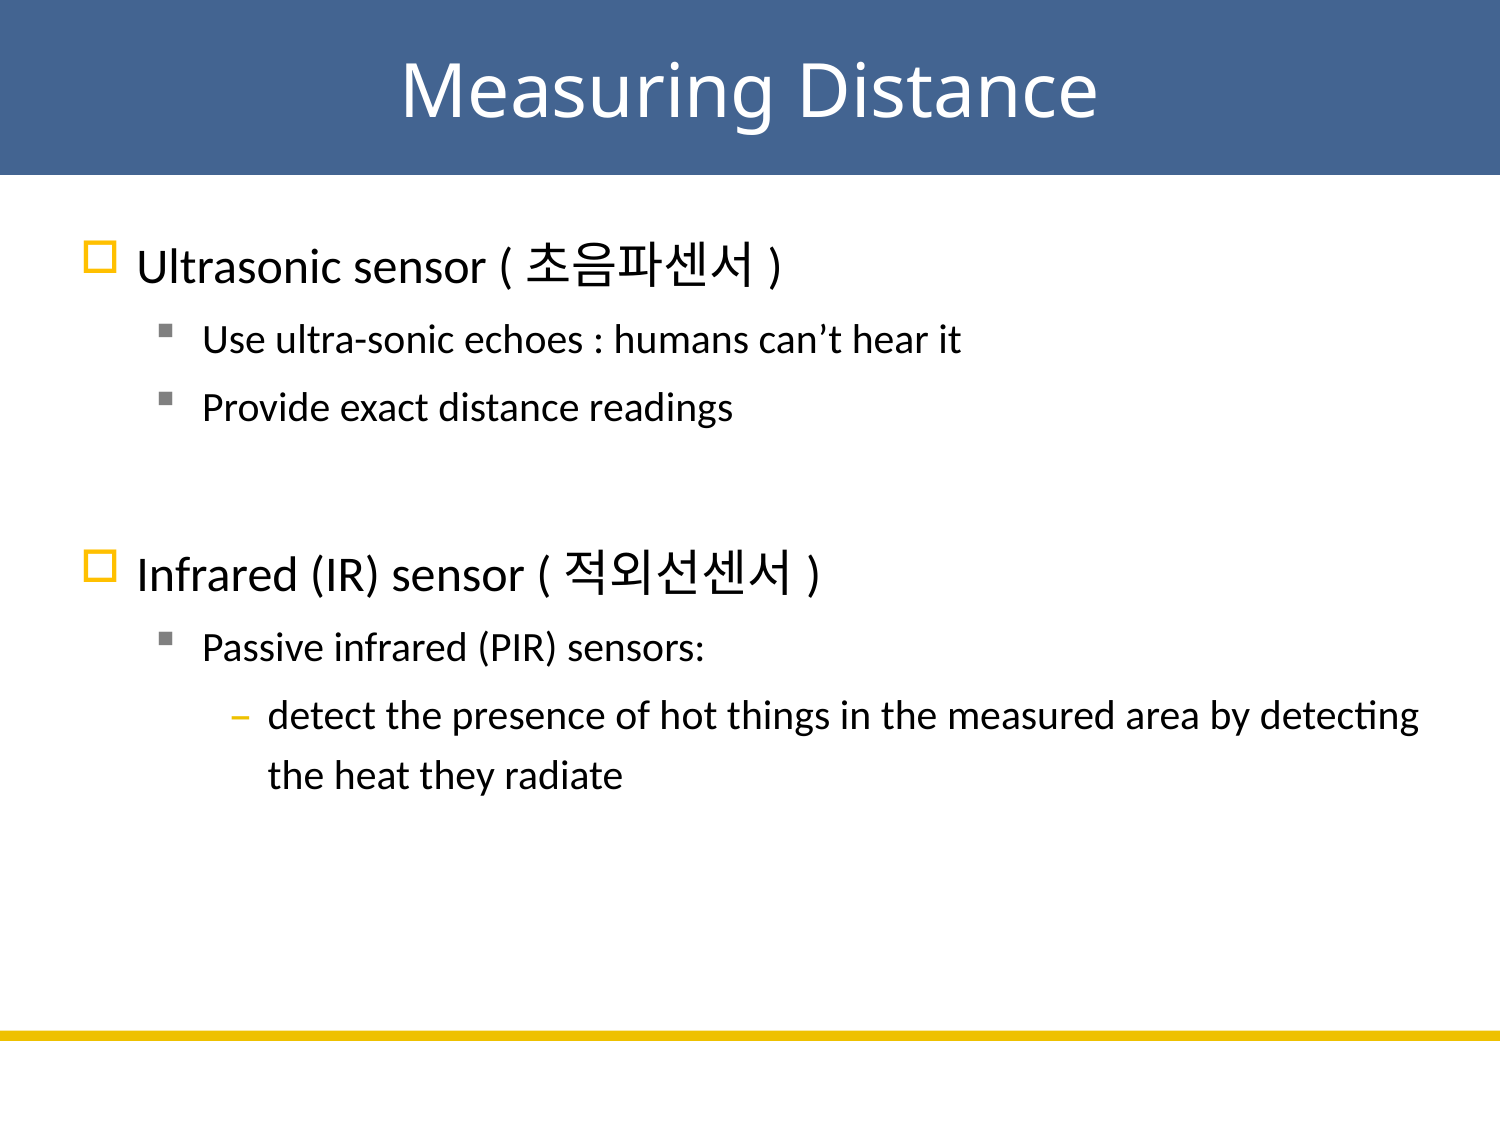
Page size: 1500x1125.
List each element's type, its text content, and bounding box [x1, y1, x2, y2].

title Measuring Distance [0, 0, 1500, 176]
list Ultrasonic sensor (초음파센서) Use ultra-sonic echoes : humans can’t hear it Provide exact distance readings Infrared (IR) sensor (적외선센서) Passive infrared (PIR) sensors: detect the presence of hot things in the measured area by detecting the heat they radiate [64, 213, 1463, 1001]
